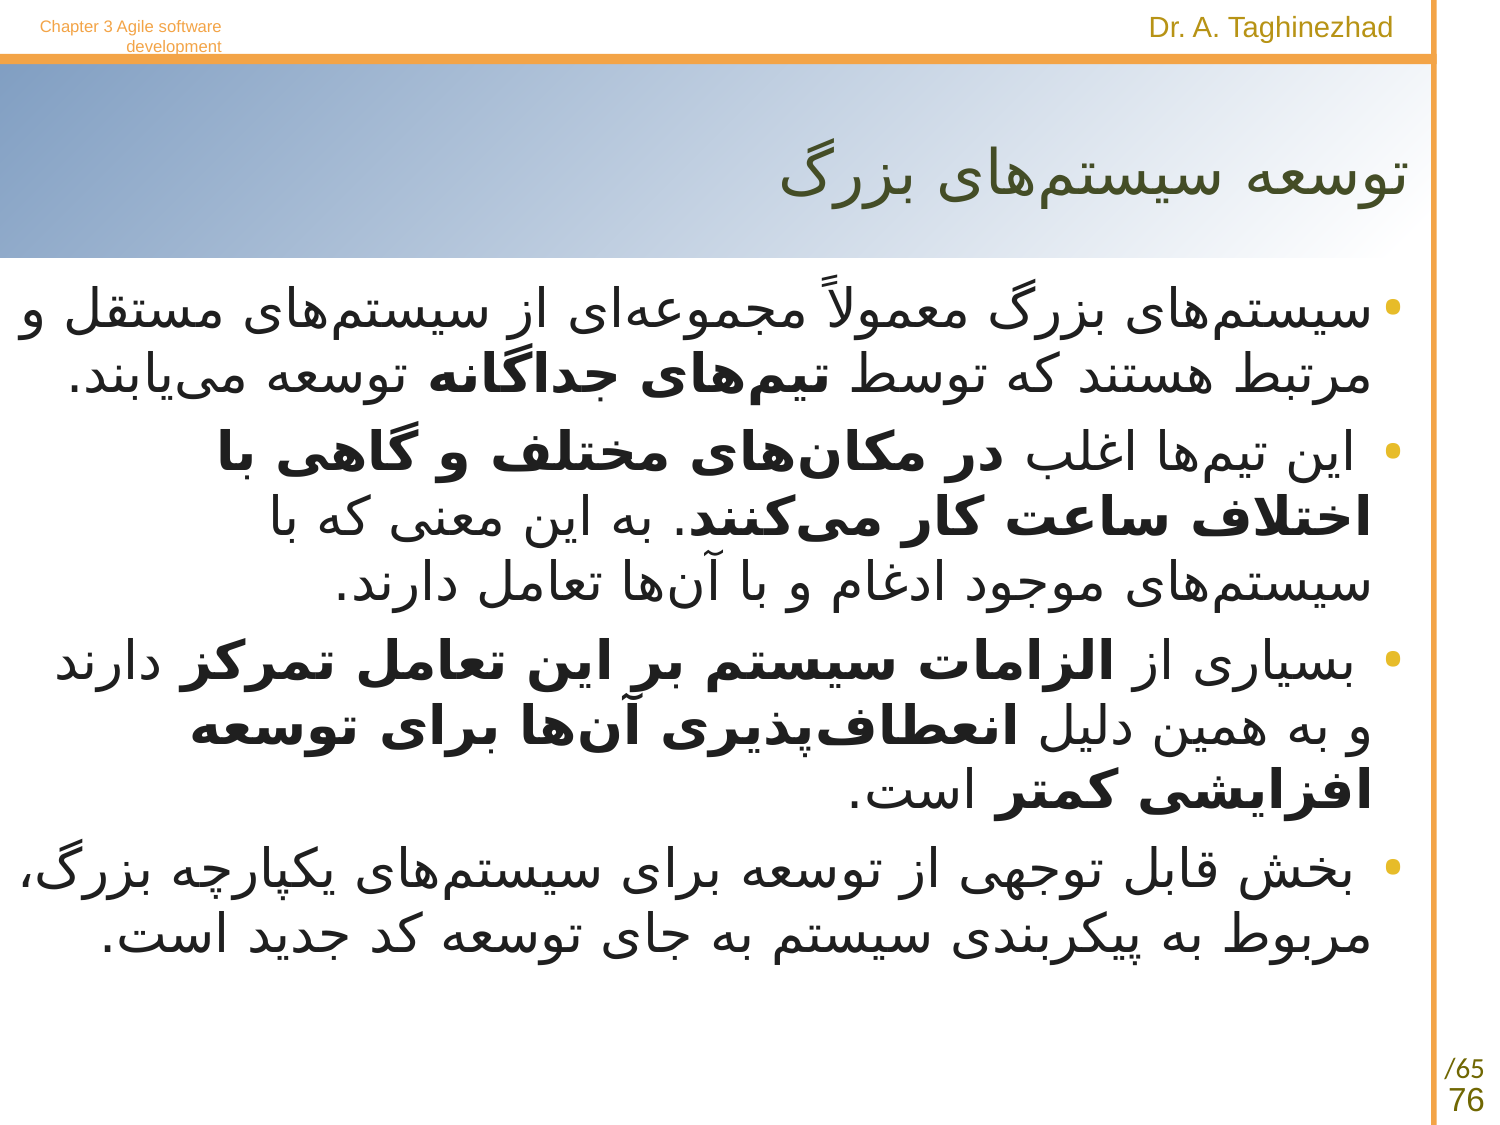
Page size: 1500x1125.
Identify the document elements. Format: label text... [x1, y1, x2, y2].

footer Chapter 3 Agile software development [0, 8, 237, 84]
title توسعه‌ سیستم‌های بزرگ [0, 105, 1425, 234]
list سیستم‌های بزرگ معمولاً مجموعه‌ای از سیستم‌های مستقل و مرتبط هستند که توسط تیم‌های جداگانه توسعه می‌یابند. این تیم‌ها اغلب در مکان‌های مختلف و گاهی با اختلاف ساعت کار می‌کنند. به این معنی که با سیستم‌های موجود ادغام و با آن‌ها تعامل دارند. بسیاری از الزامات سیستم بر این تعامل تمرکز دارند و به همین دلیل انعطاف‌پذیری آن‌ها برای توسعه افزایشی کمتر است. بخش قابل توجهی از توسعه برای سیستم‌های یکپارچه بزرگ، مربوط به پیکربندی سیستم به جای توسعه کد جدید است. [0, 265, 1425, 1079]
slide_number 76 [1413, 1023, 1500, 1125]
